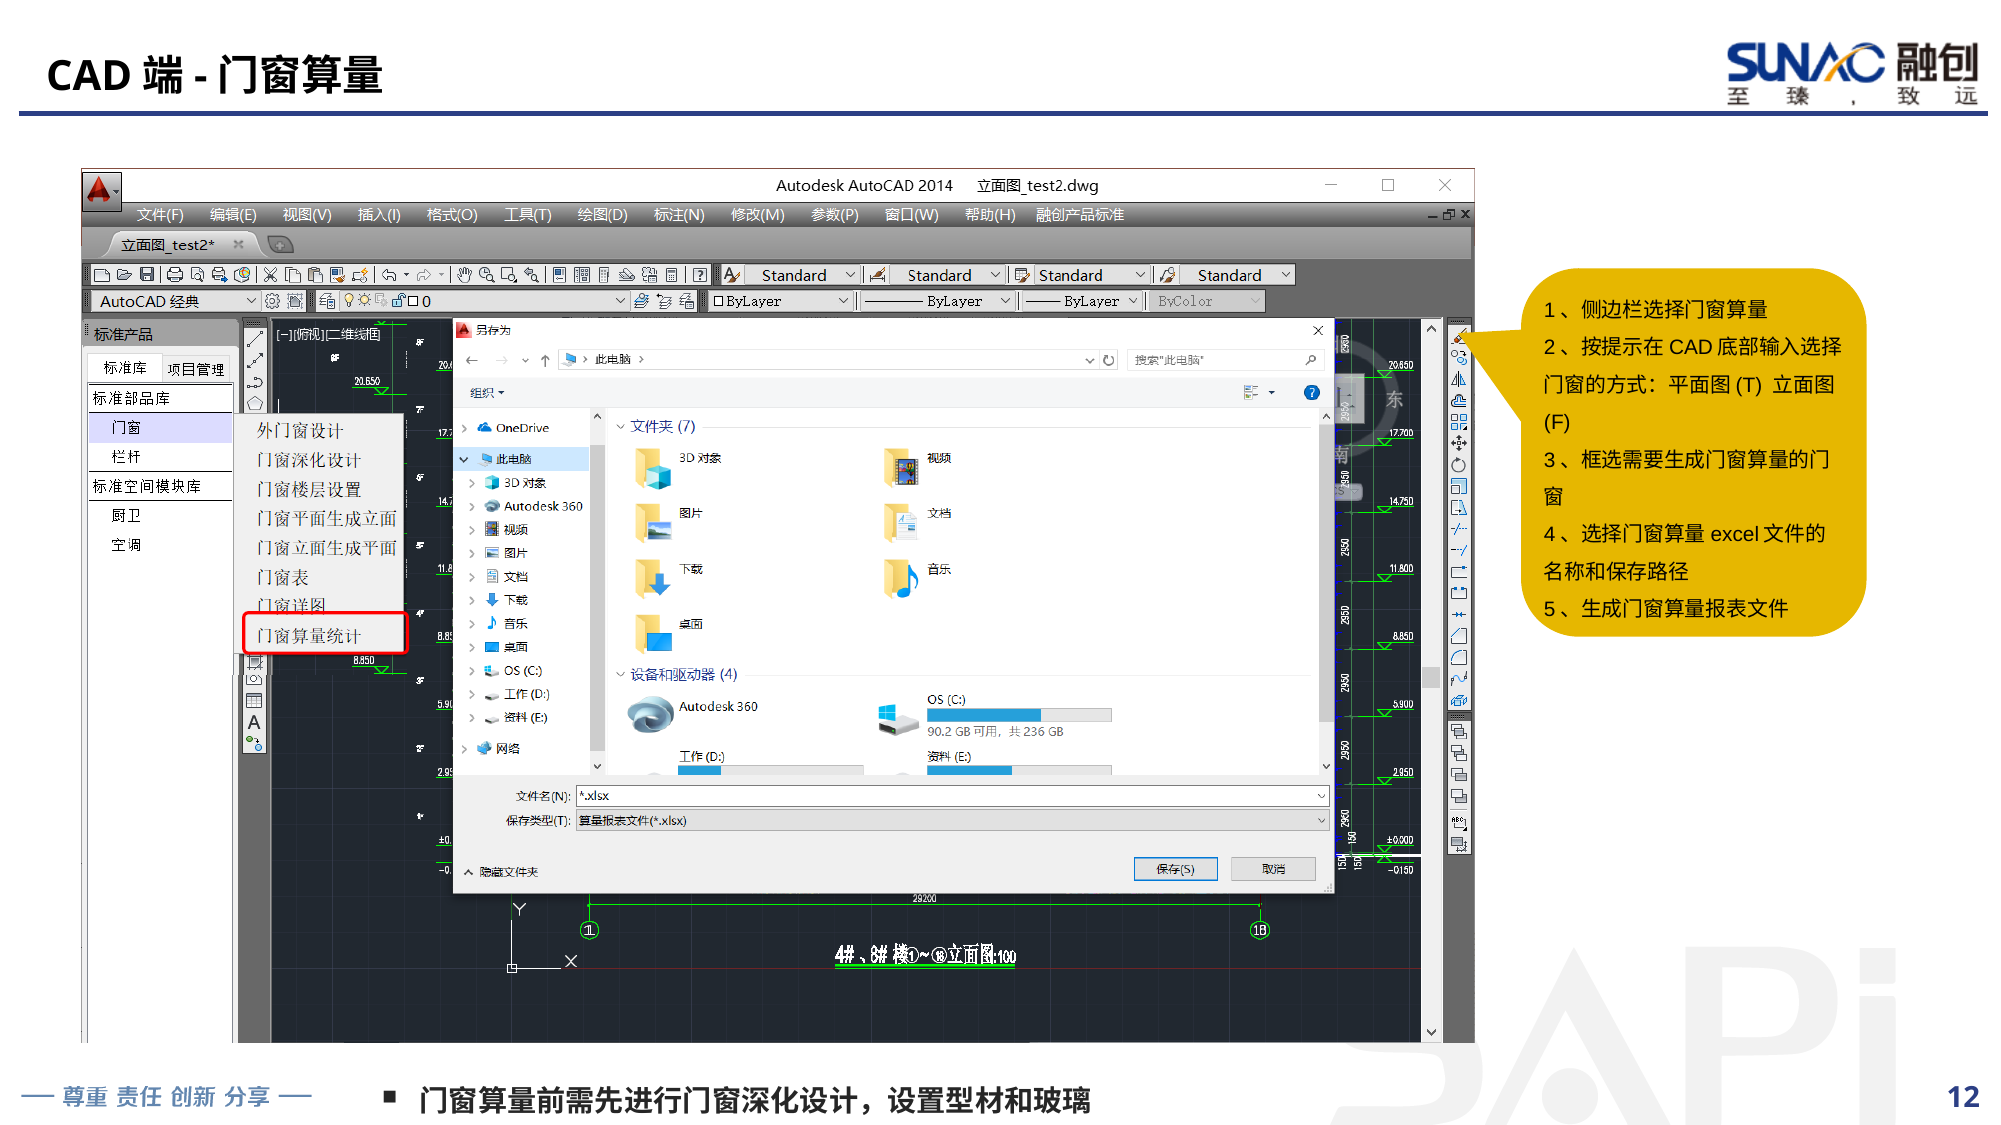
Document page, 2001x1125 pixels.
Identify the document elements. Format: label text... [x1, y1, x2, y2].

text_box 1、侧边栏选择门窗算量 2、按提示在CAD底部输入选择门窗的方式：平面图(T) 立面图(F) 3、框选需要生成门窗算量的门窗 4、选择门窗算量excel文件的名称和保存路径 5、生成门窗算量报表文件 [1480, 268, 1867, 637]
picture [1722, 38, 1983, 110]
text_box 门窗算量前需先进行门窗深化设计，设置型材和玻璃 [367, 1051, 1213, 1125]
picture [81, 167, 1905, 1125]
title CAD端-门窗算量 [31, 37, 1697, 110]
